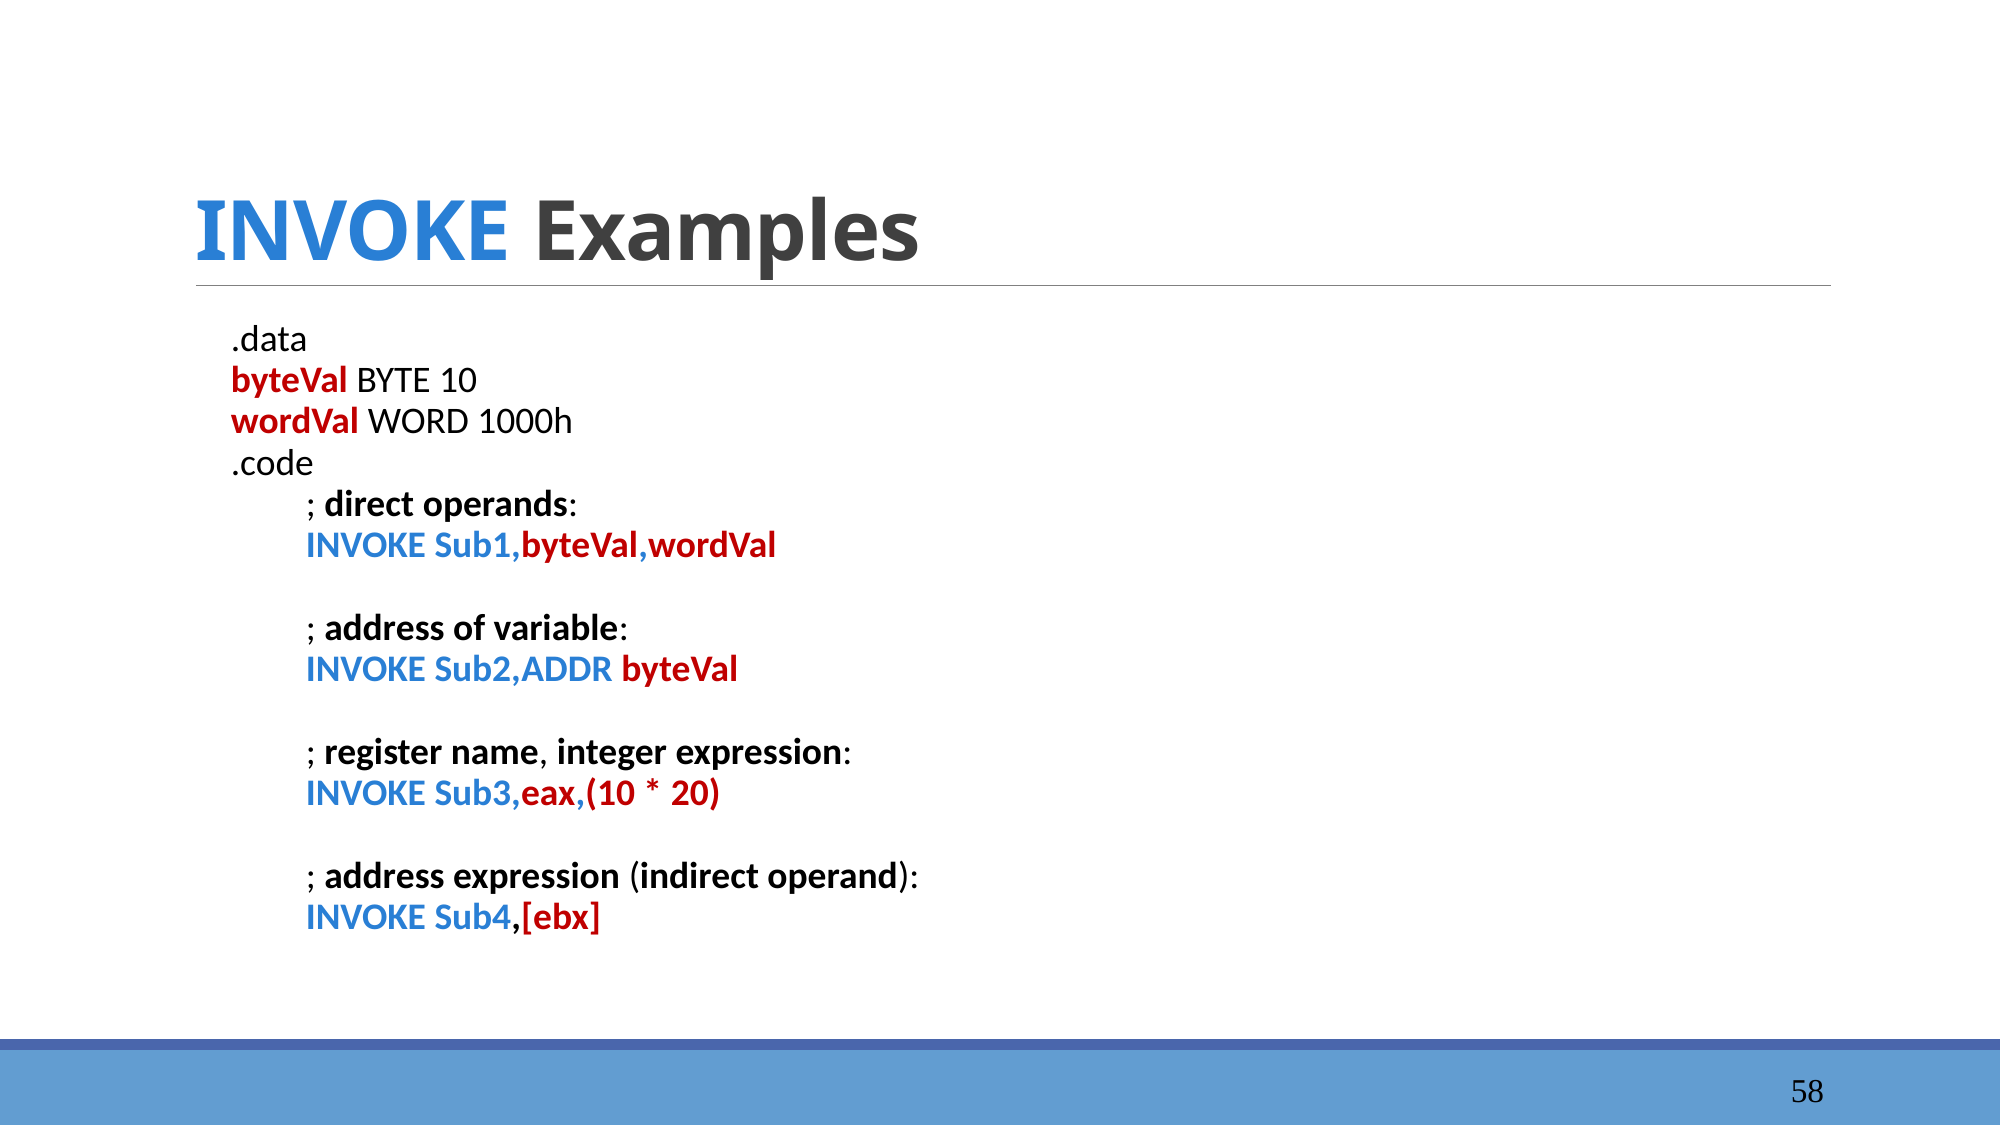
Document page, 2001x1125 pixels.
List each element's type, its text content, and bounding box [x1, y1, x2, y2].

slide_number 59 [1624, 1059, 1840, 1120]
text_box .data byteVal BYTE 10 wordVal WORD 1000h .code ; direct operands: INVOKE Sub1,byteVal,wordVal ; address of variable: INVOKE Sub2,ADDR byteVal ; register name, integer expression: INVOKE Sub3,eax,(10 * 20) ; address expression (indirect operand): INVOKE Sub4,[ebx] [208, 303, 1271, 1041]
title INVOKE Examples [180, 47, 1830, 285]
